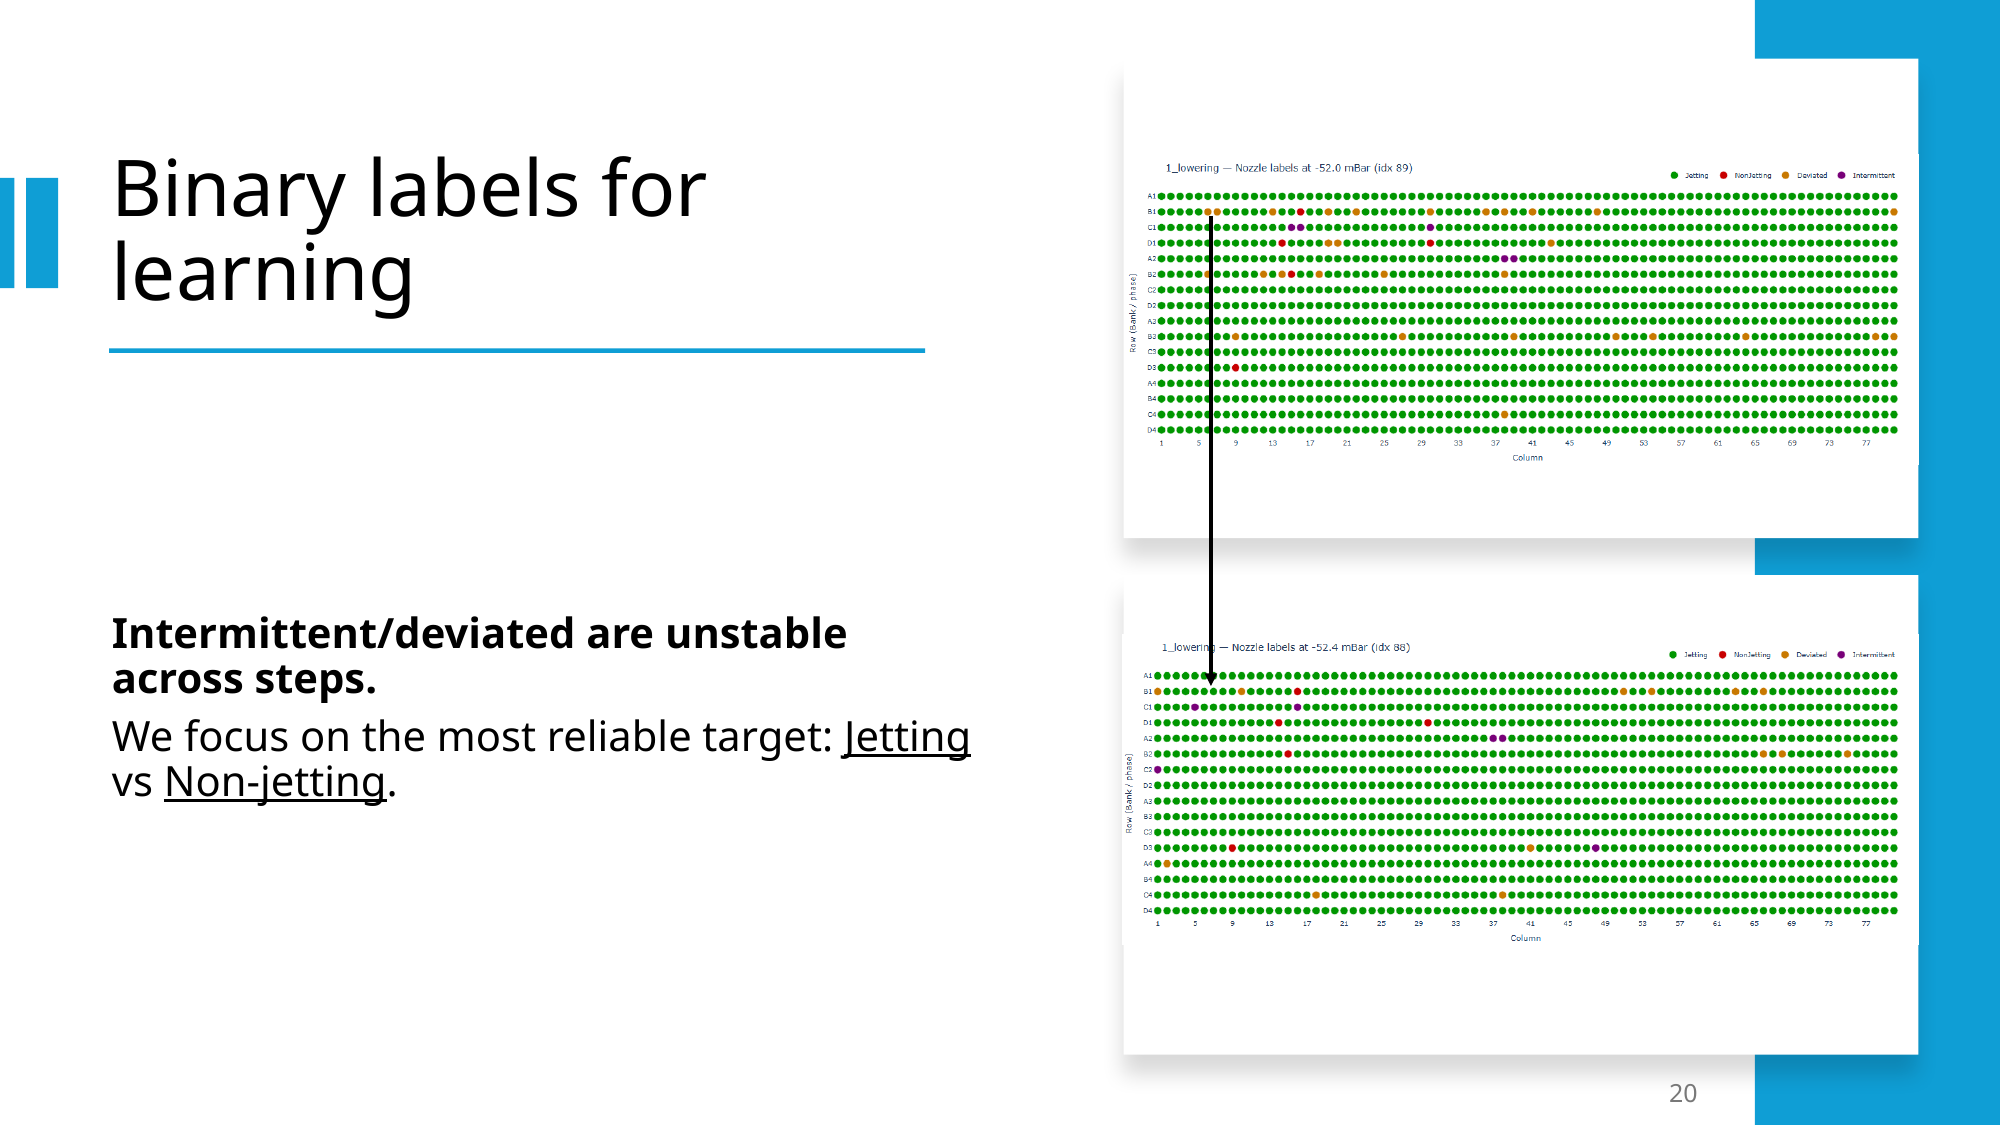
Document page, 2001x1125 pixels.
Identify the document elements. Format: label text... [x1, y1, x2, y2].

text_box [1122, 573, 1920, 1056]
text_box [0, 0, 1753, 1125]
text_box [1753, 0, 2000, 1125]
slide_number 20 [1539, 1065, 1713, 1125]
title Binary labels for learning [96, 140, 963, 326]
text_box [1122, 57, 1920, 540]
text_box [107, 347, 927, 354]
picture [1122, 633, 1918, 945]
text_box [0, 177, 59, 289]
picture [1125, 154, 1918, 466]
list Intermittent/deviated are unstable across steps. We focus on the most reliable target: Jetting vs Non-jetting. [96, 382, 1000, 1036]
